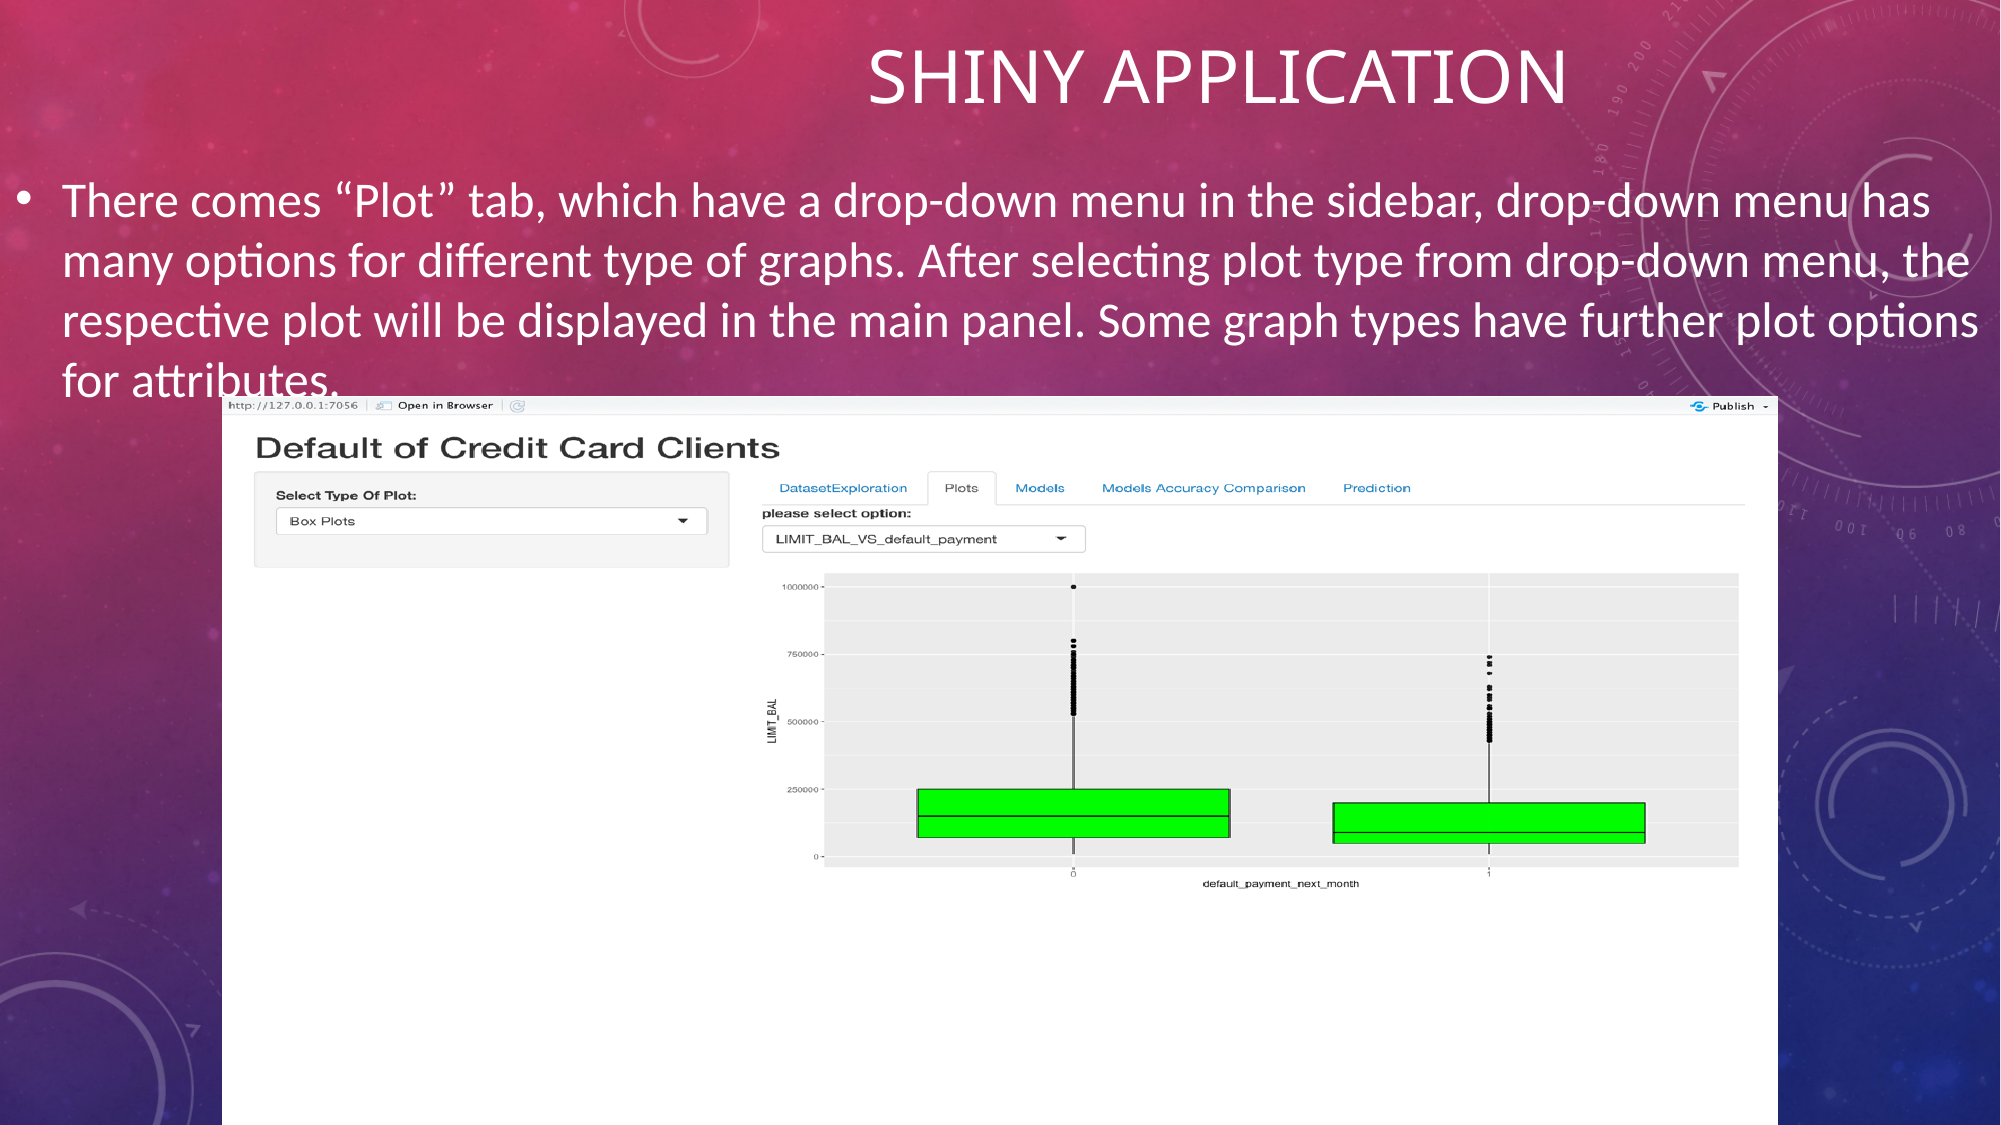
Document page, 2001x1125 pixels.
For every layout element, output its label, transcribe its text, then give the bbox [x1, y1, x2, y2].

picture [0, 0, 2001, 1125]
title Shiny application [169, 22, 1831, 126]
picture [222, 396, 1778, 1125]
list There comes “Plot” tab, which have a drop-down menu in the sidebar, drop-down menu has many options for different type of graphs. After selecting plot type from drop-down menu, the respective plot will be displayed in the main panel. Some graph types have further plot options for attributes. [0, 153, 2000, 1125]
